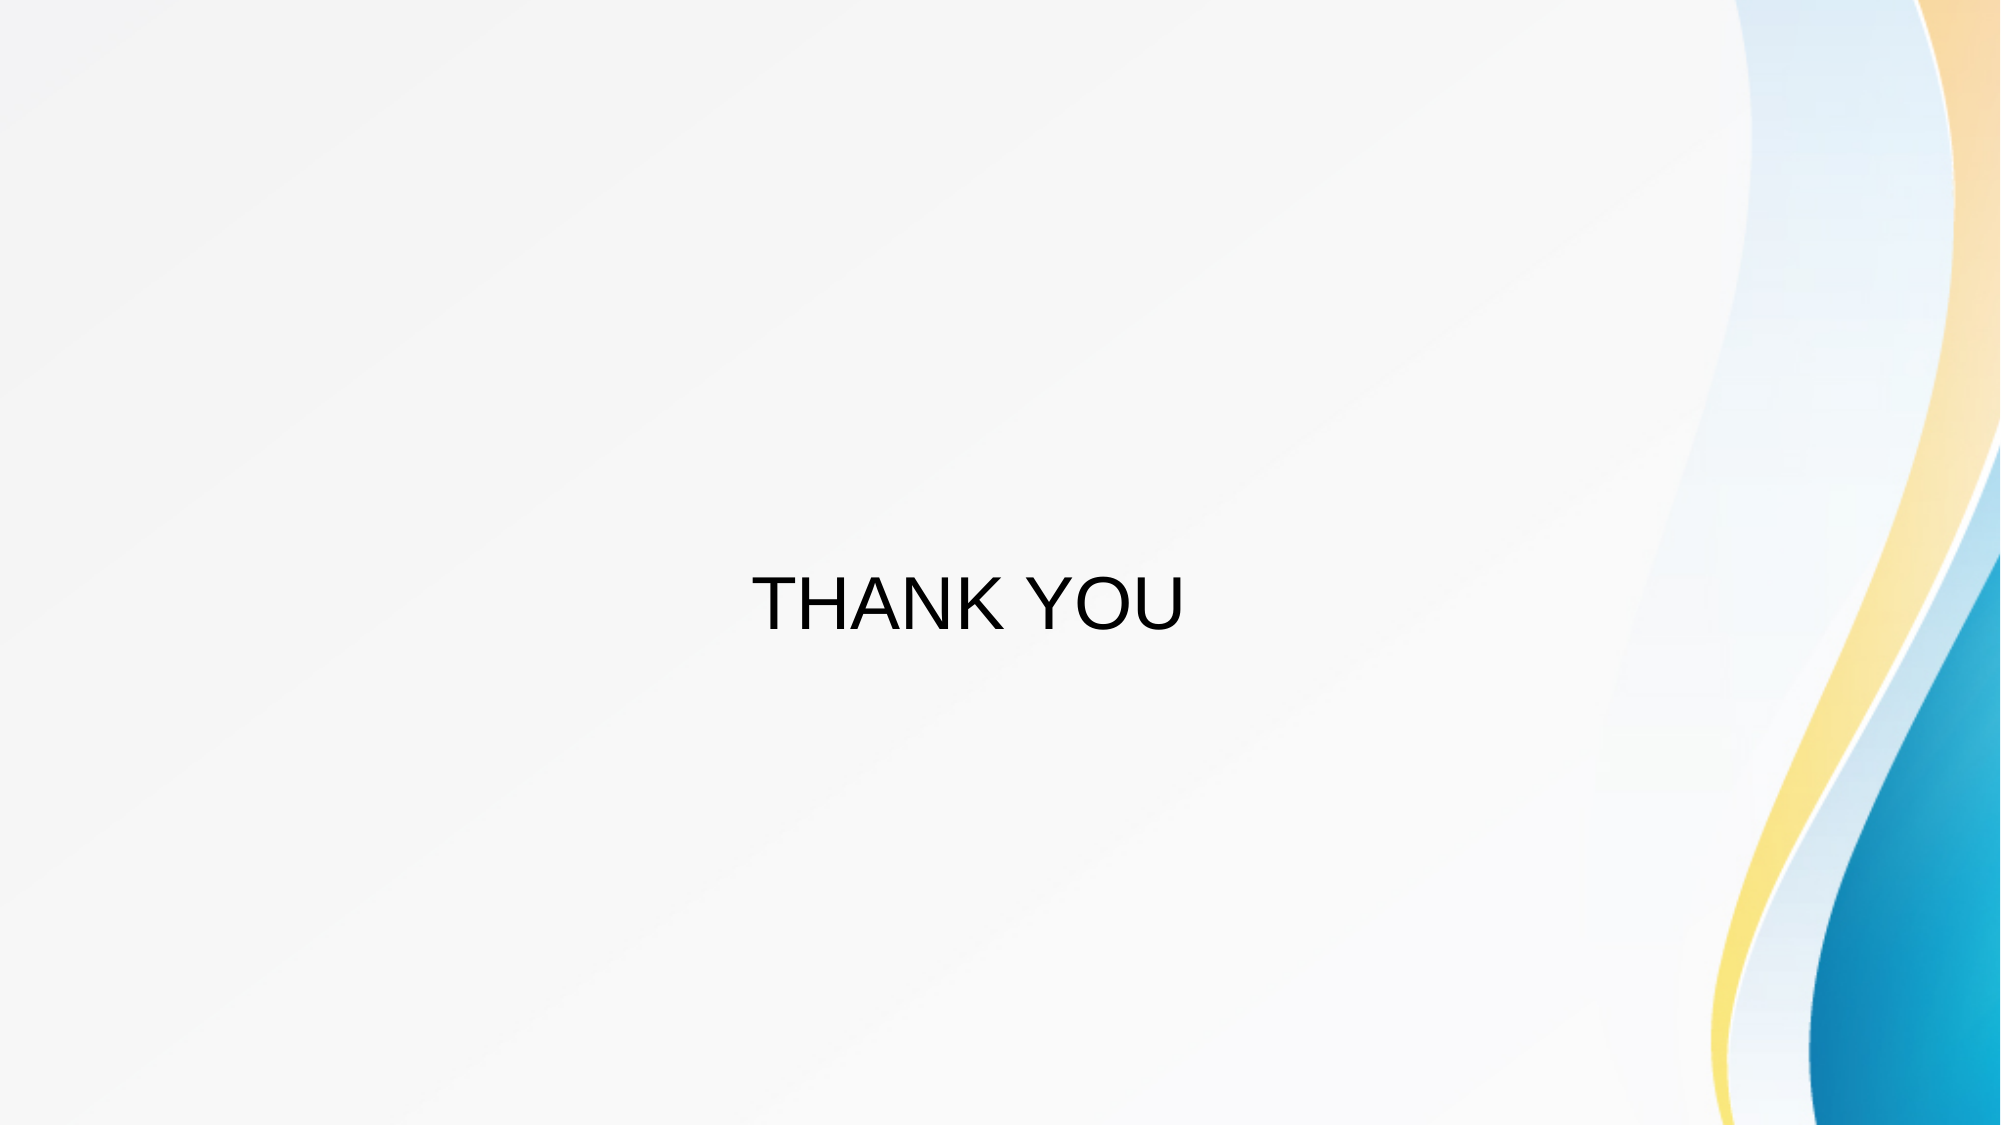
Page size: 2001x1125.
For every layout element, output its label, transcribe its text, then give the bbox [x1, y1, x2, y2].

picture [0, 0, 2001, 1125]
title THANK YOU [116, 490, 1843, 709]
